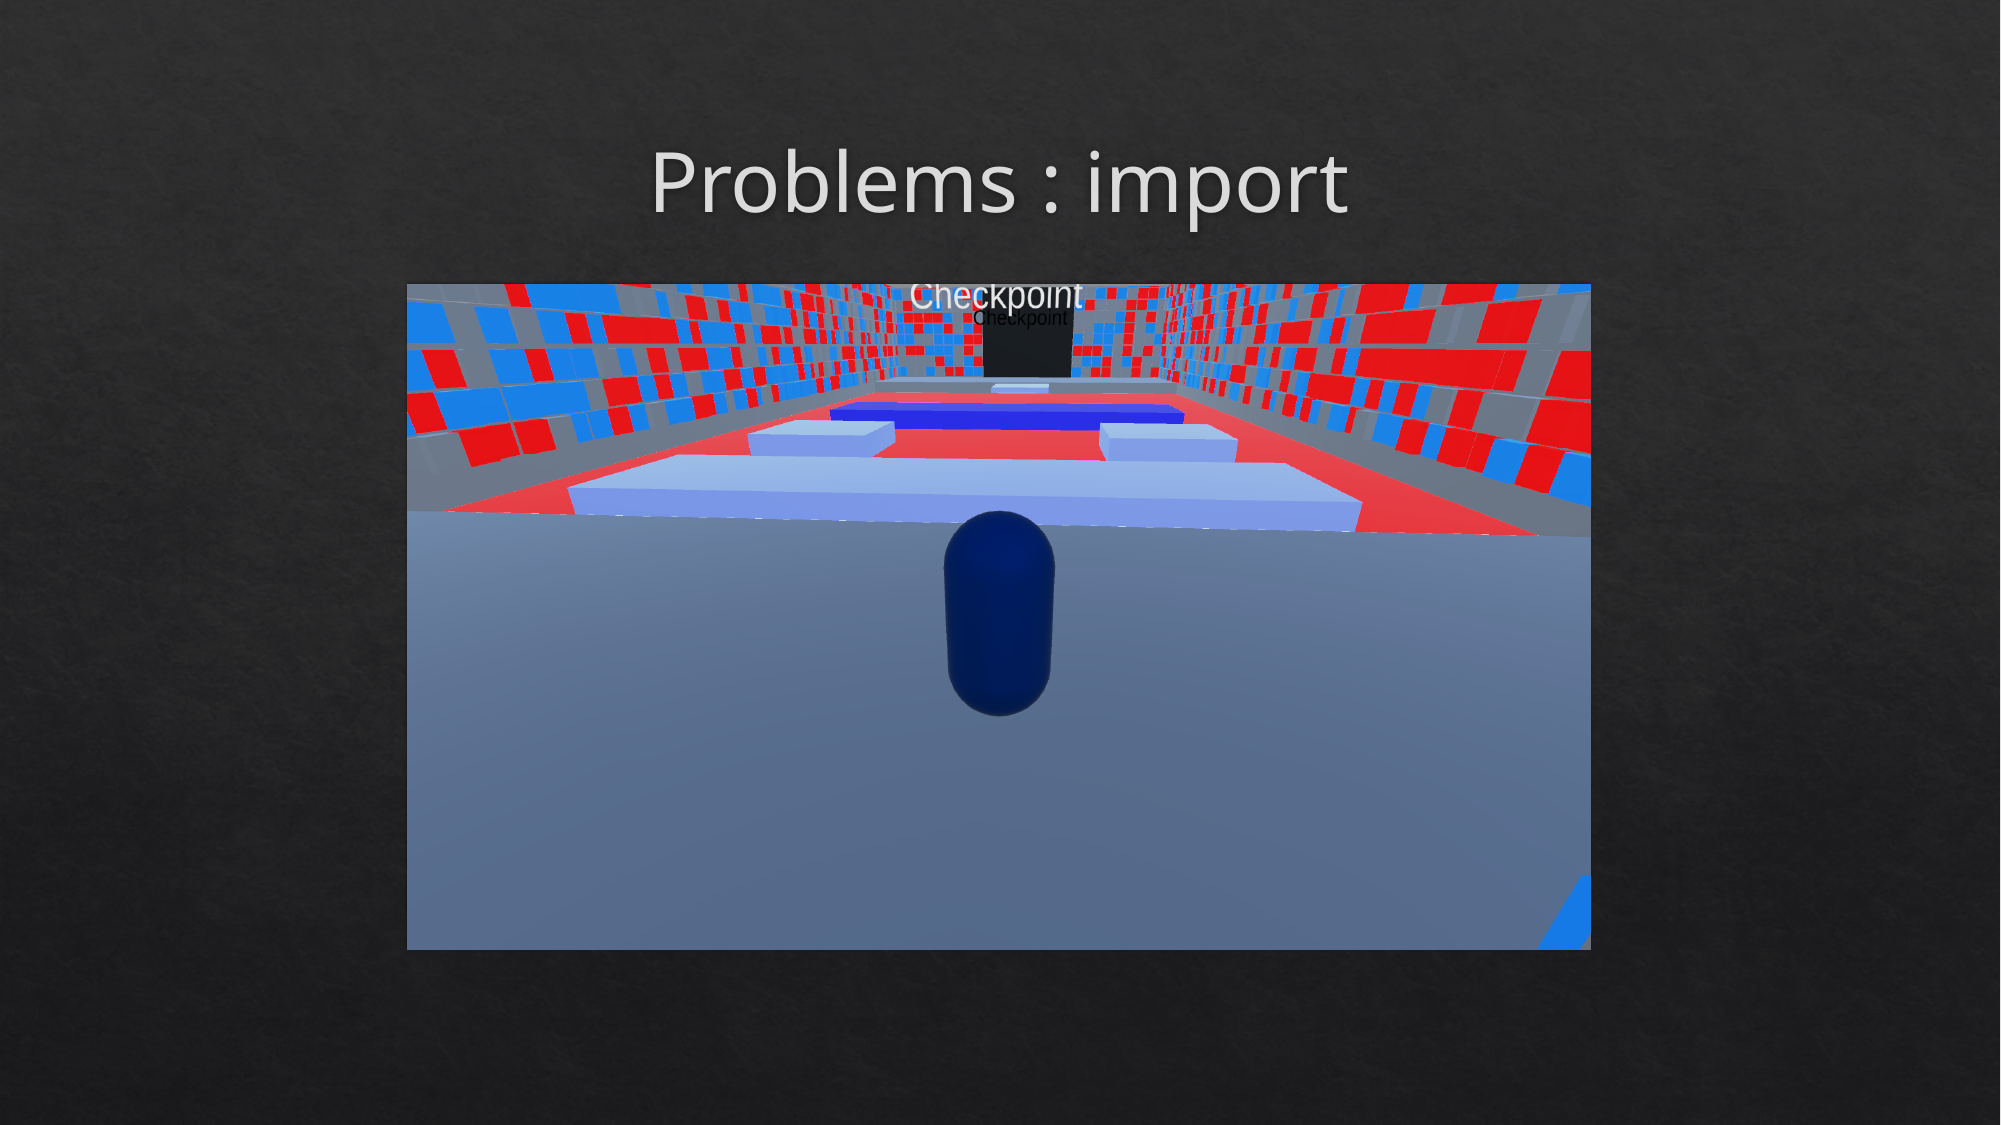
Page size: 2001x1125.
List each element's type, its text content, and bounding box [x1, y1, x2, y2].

title Problems : import [149, 99, 1849, 260]
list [407, 283, 1592, 951]
